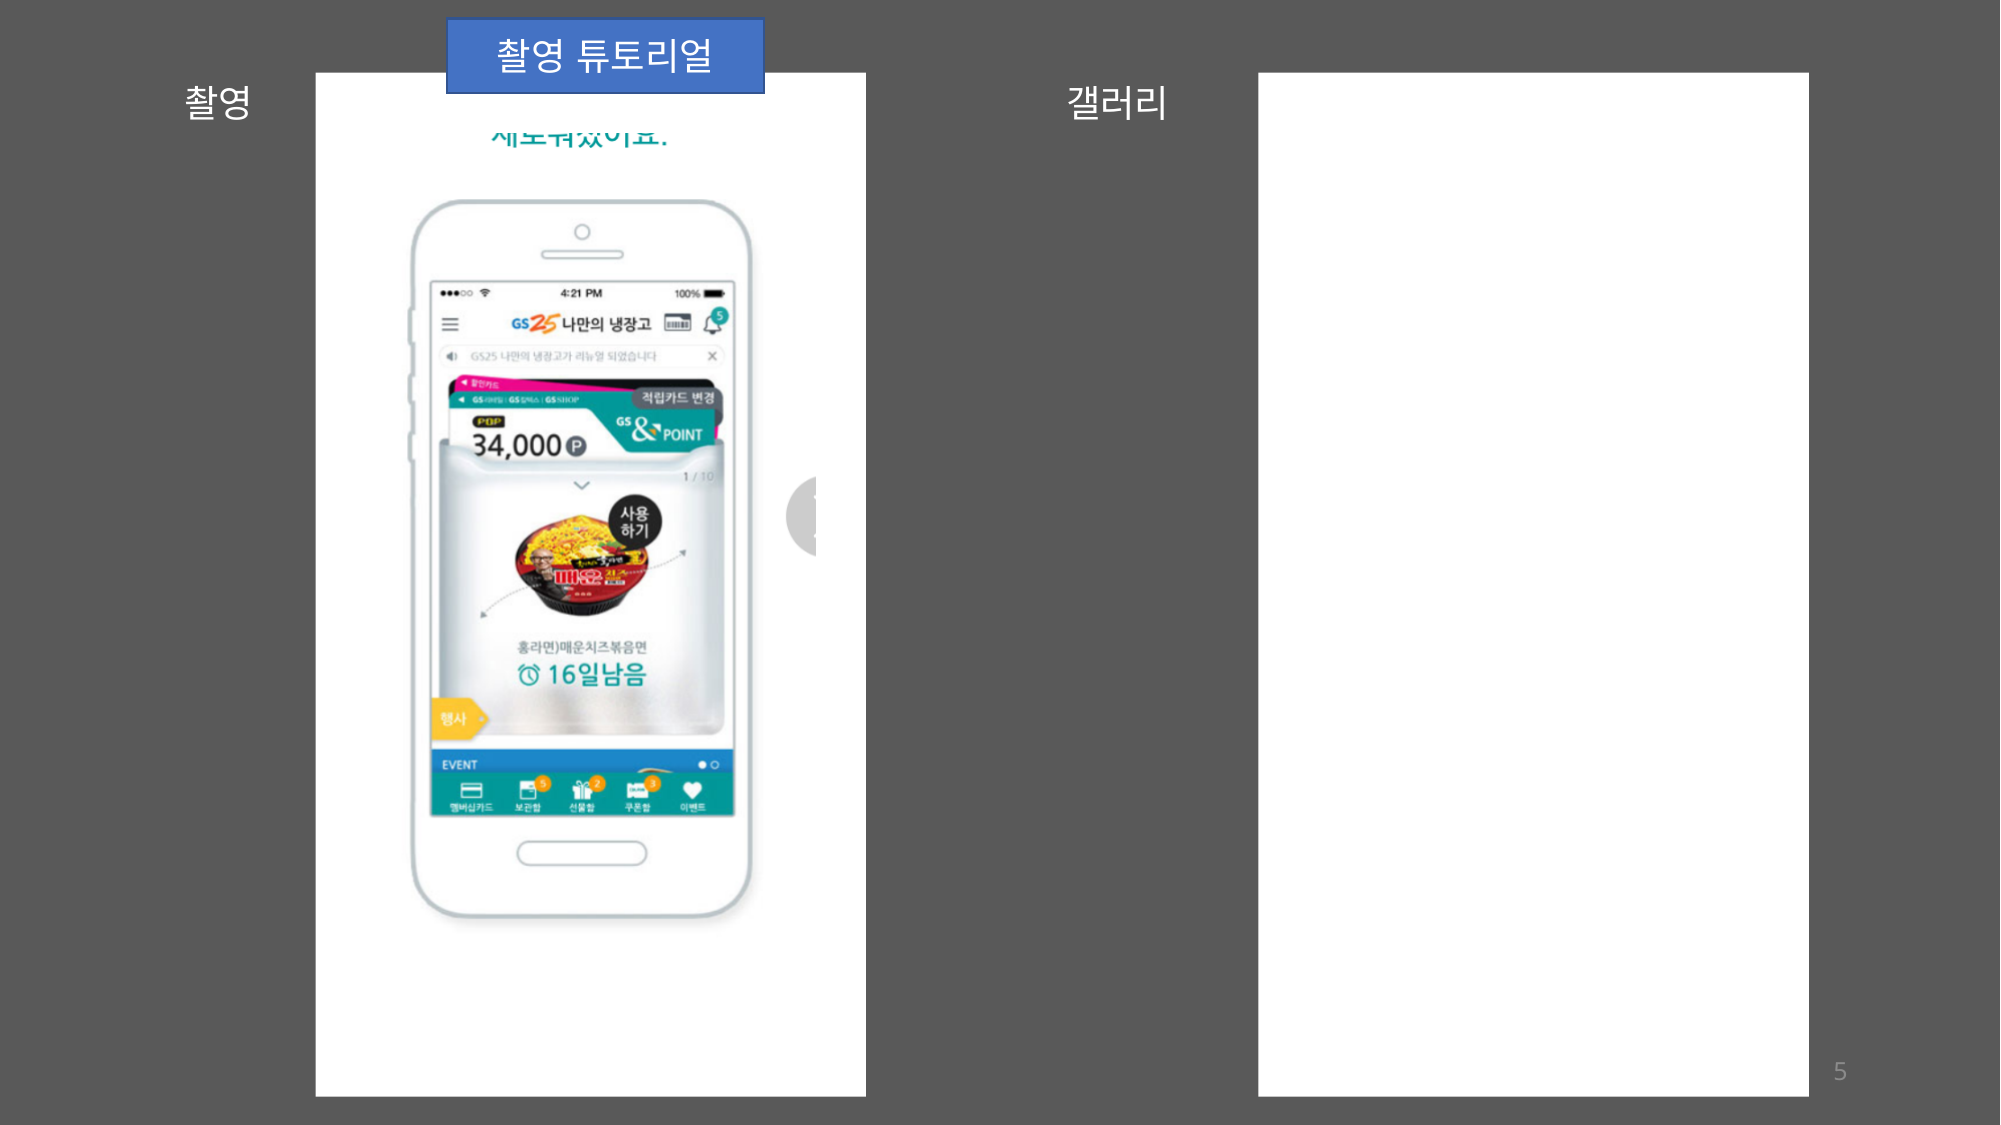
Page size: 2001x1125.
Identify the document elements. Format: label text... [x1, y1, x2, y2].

text_box [1257, 72, 1810, 1098]
text_box 갤러리 [1051, 72, 1305, 133]
text_box [315, 72, 867, 1098]
picture [358, 133, 816, 946]
text_box 촬영 튜토리얼 [446, 17, 765, 94]
slide_number 5 [1412, 1042, 1863, 1103]
text_box 촬영 [169, 72, 423, 133]
